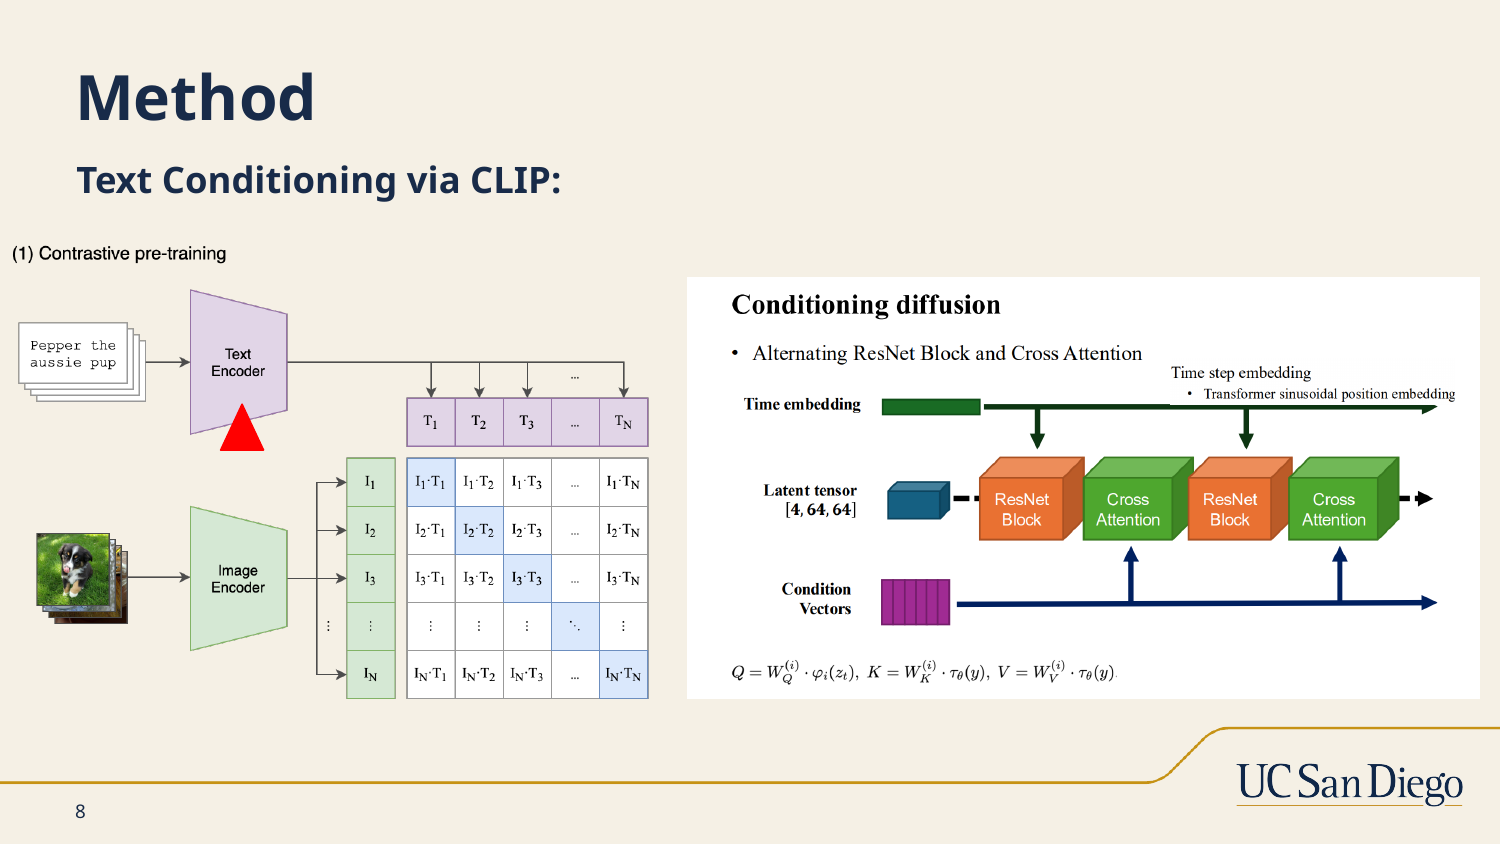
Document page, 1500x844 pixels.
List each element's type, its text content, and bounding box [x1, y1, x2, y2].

picture [686, 277, 1480, 699]
subtitle Text Conditioning via CLIP: [76, 157, 1427, 229]
picture [9, 240, 668, 699]
picture [0, 711, 1500, 844]
title Method [75, 71, 1425, 158]
slide_number 8 [75, 782, 130, 844]
